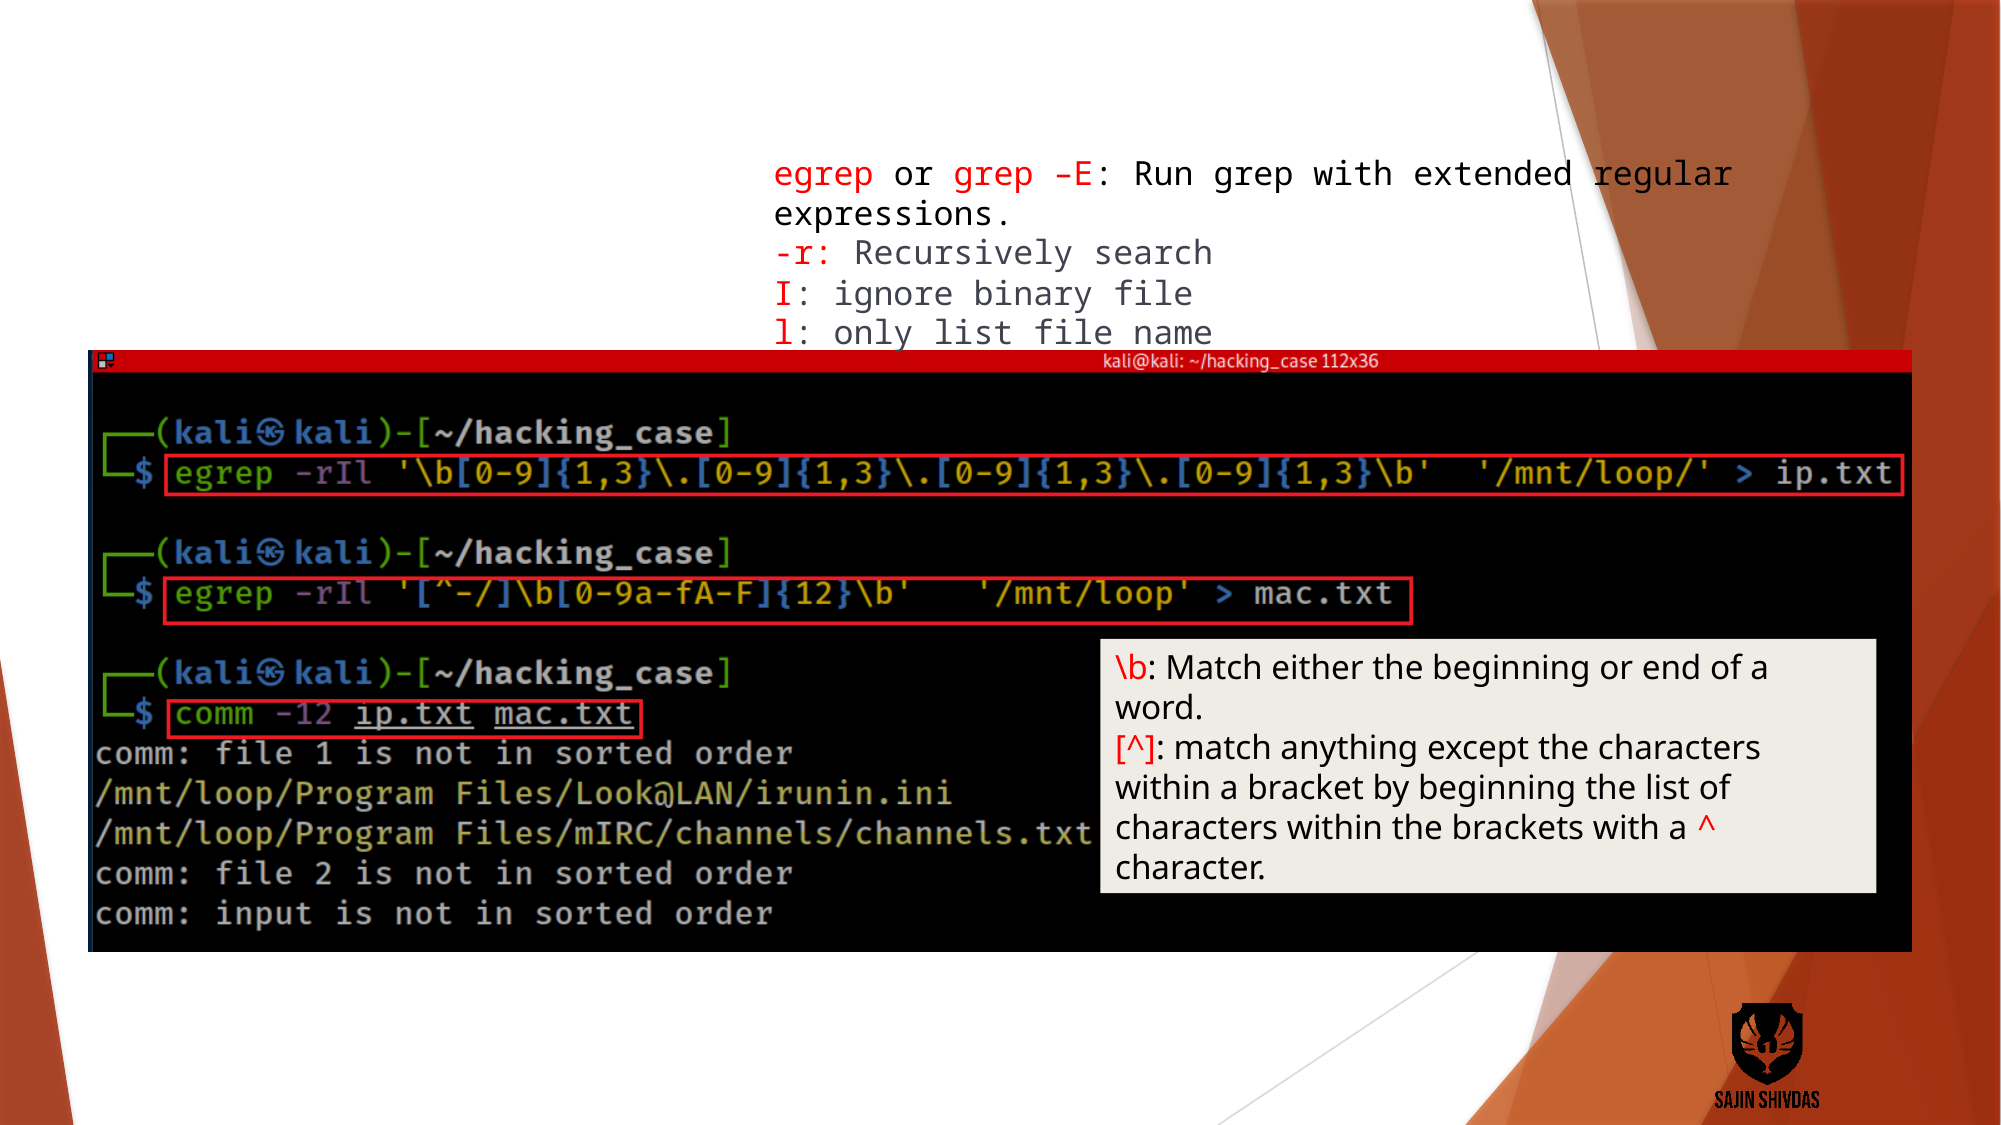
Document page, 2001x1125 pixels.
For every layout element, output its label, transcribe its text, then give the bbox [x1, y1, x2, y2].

picture [1703, 992, 1834, 1122]
picture [87, 349, 1913, 953]
text_box egrep or grep –E: Run grep with extended regular expressions. -r: Recursively search I: ignore binary file l: only list file name [758, 144, 1820, 348]
